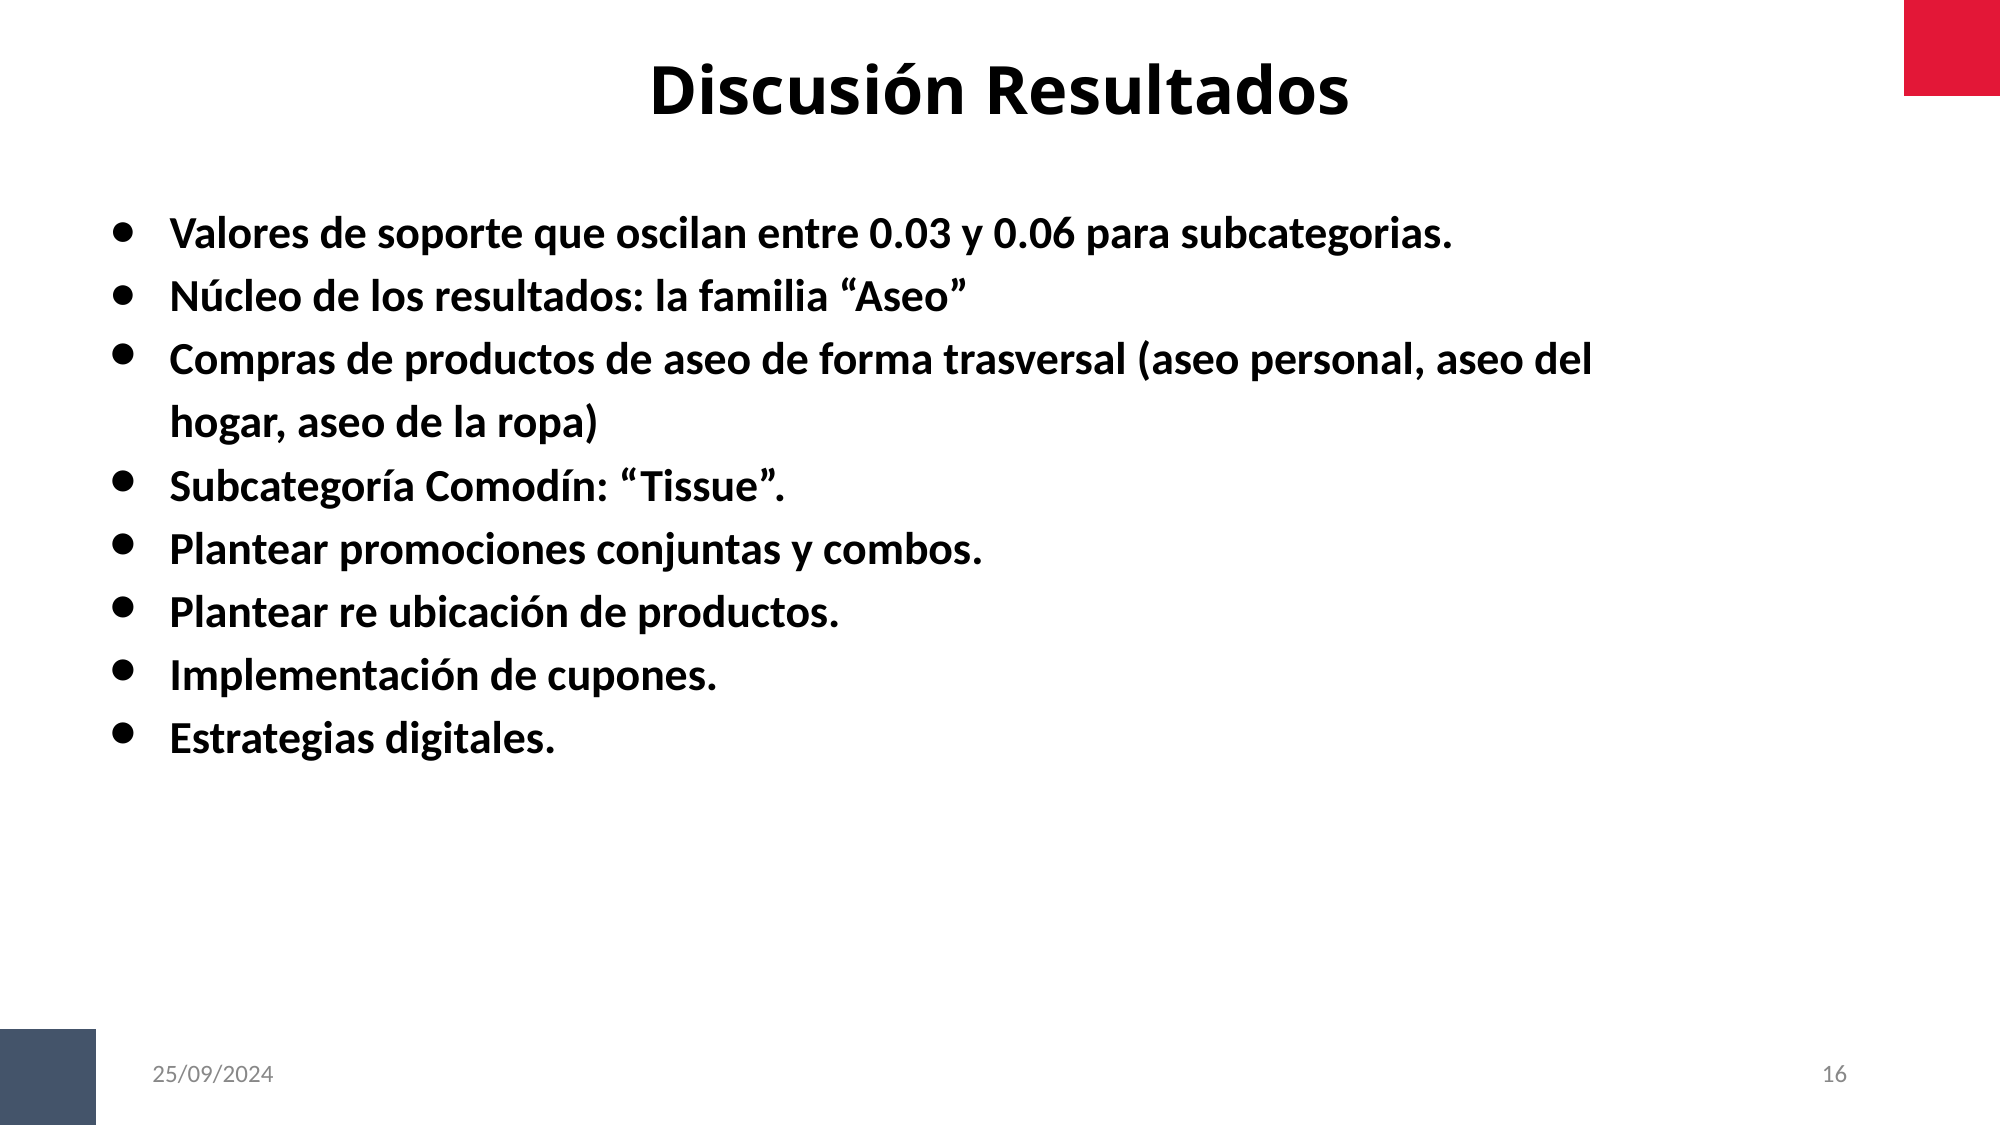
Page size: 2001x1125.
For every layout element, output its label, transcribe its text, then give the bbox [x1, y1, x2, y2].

text_box [1904, 0, 2000, 96]
slide_number 16 [1412, 1042, 1863, 1103]
text_box [0, 1029, 96, 1125]
text_box Discusión Resultados [240, 48, 1760, 129]
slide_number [137, 1042, 588, 1103]
text_box Valores de soporte que oscilan entre 0.03 y 0.06 para subcategorias. Núcleo de los resultados: la familia “Aseo” Compras de productos de aseo de forma trasversal (aseo personal, aseo del hogar, aseo de la ropa) Subcategoría Comodín: “Tissue”. Plantear promociones conjuntas y combos. Plantear re ubicación de productos. Implementación de cupones. Estrategias digitales. [94, 194, 1659, 763]
